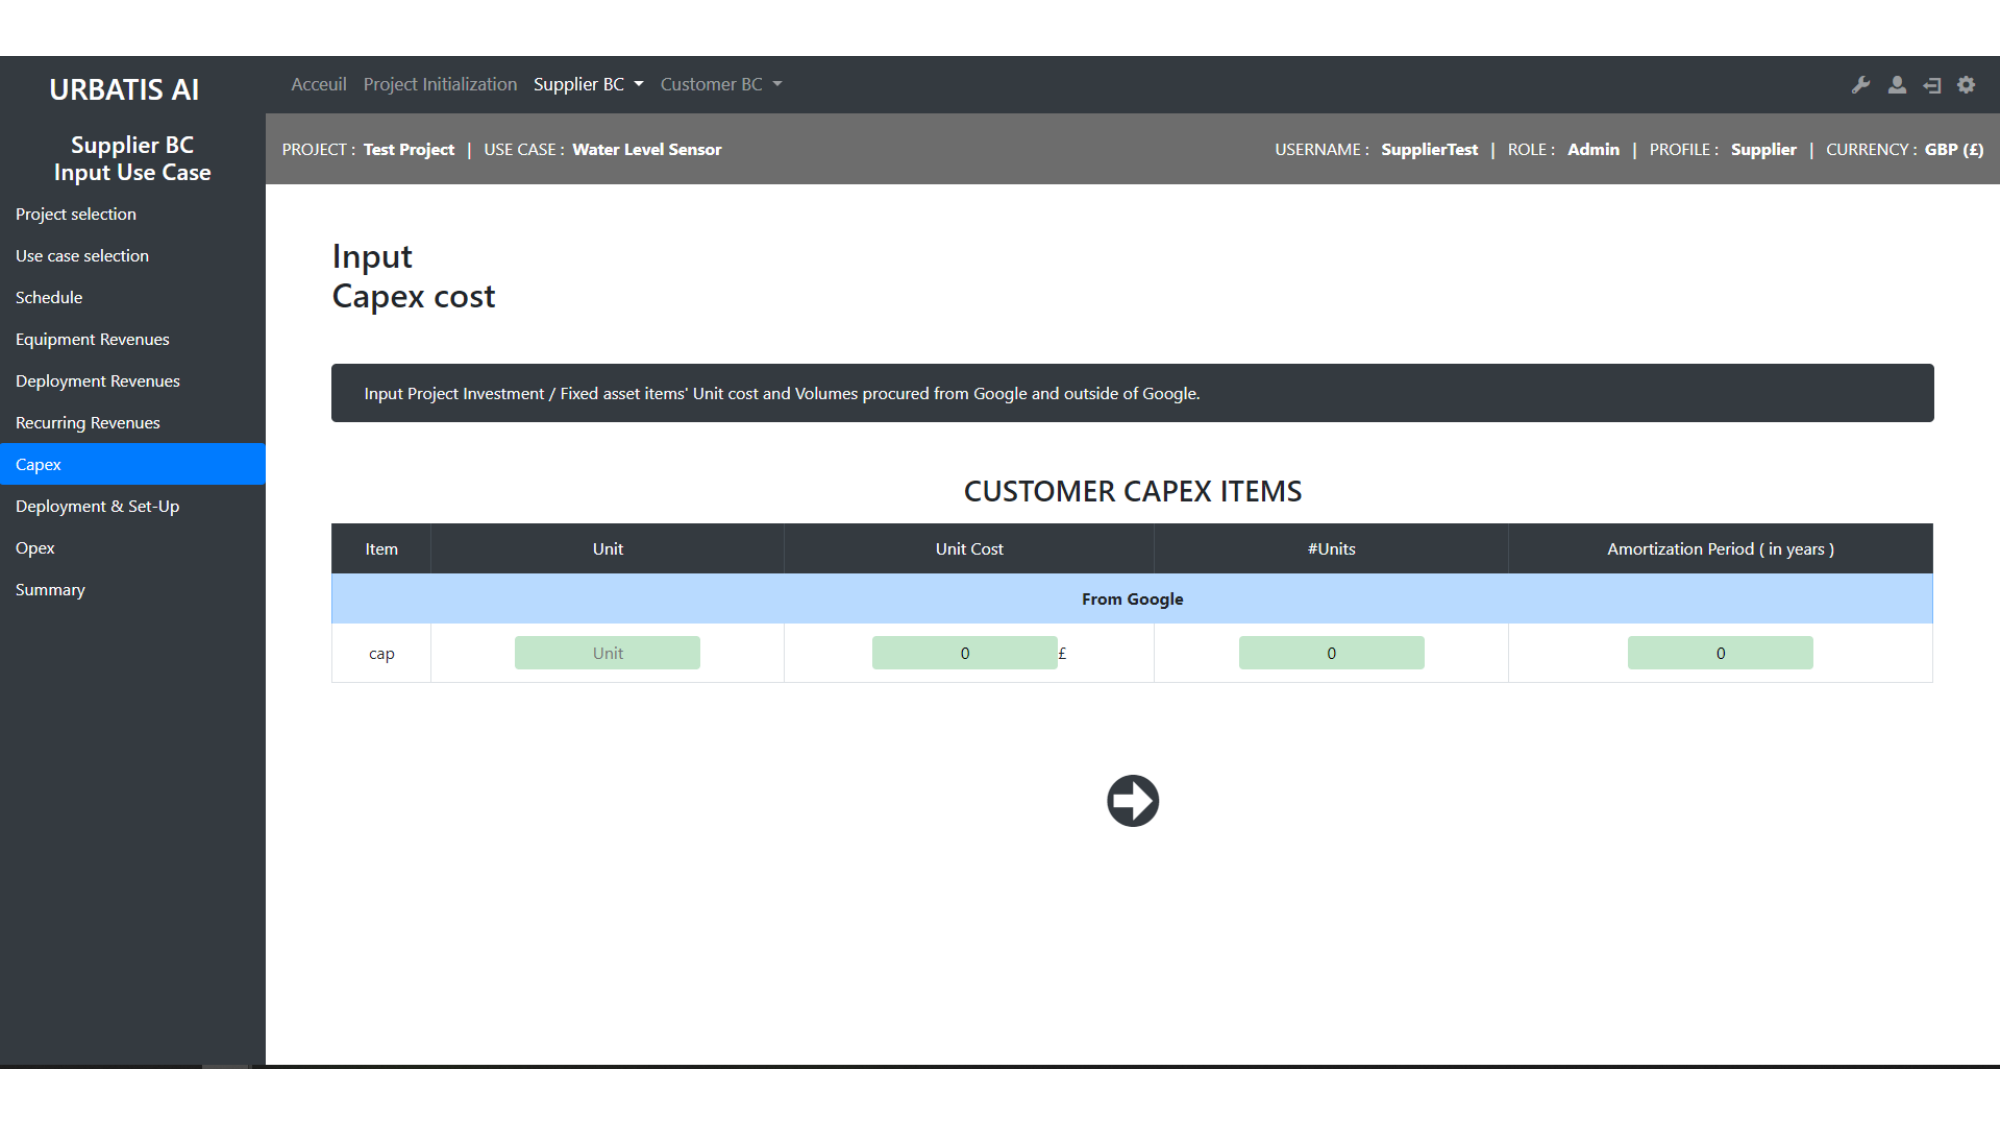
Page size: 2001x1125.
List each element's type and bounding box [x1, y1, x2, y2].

picture [0, 56, 2000, 1069]
